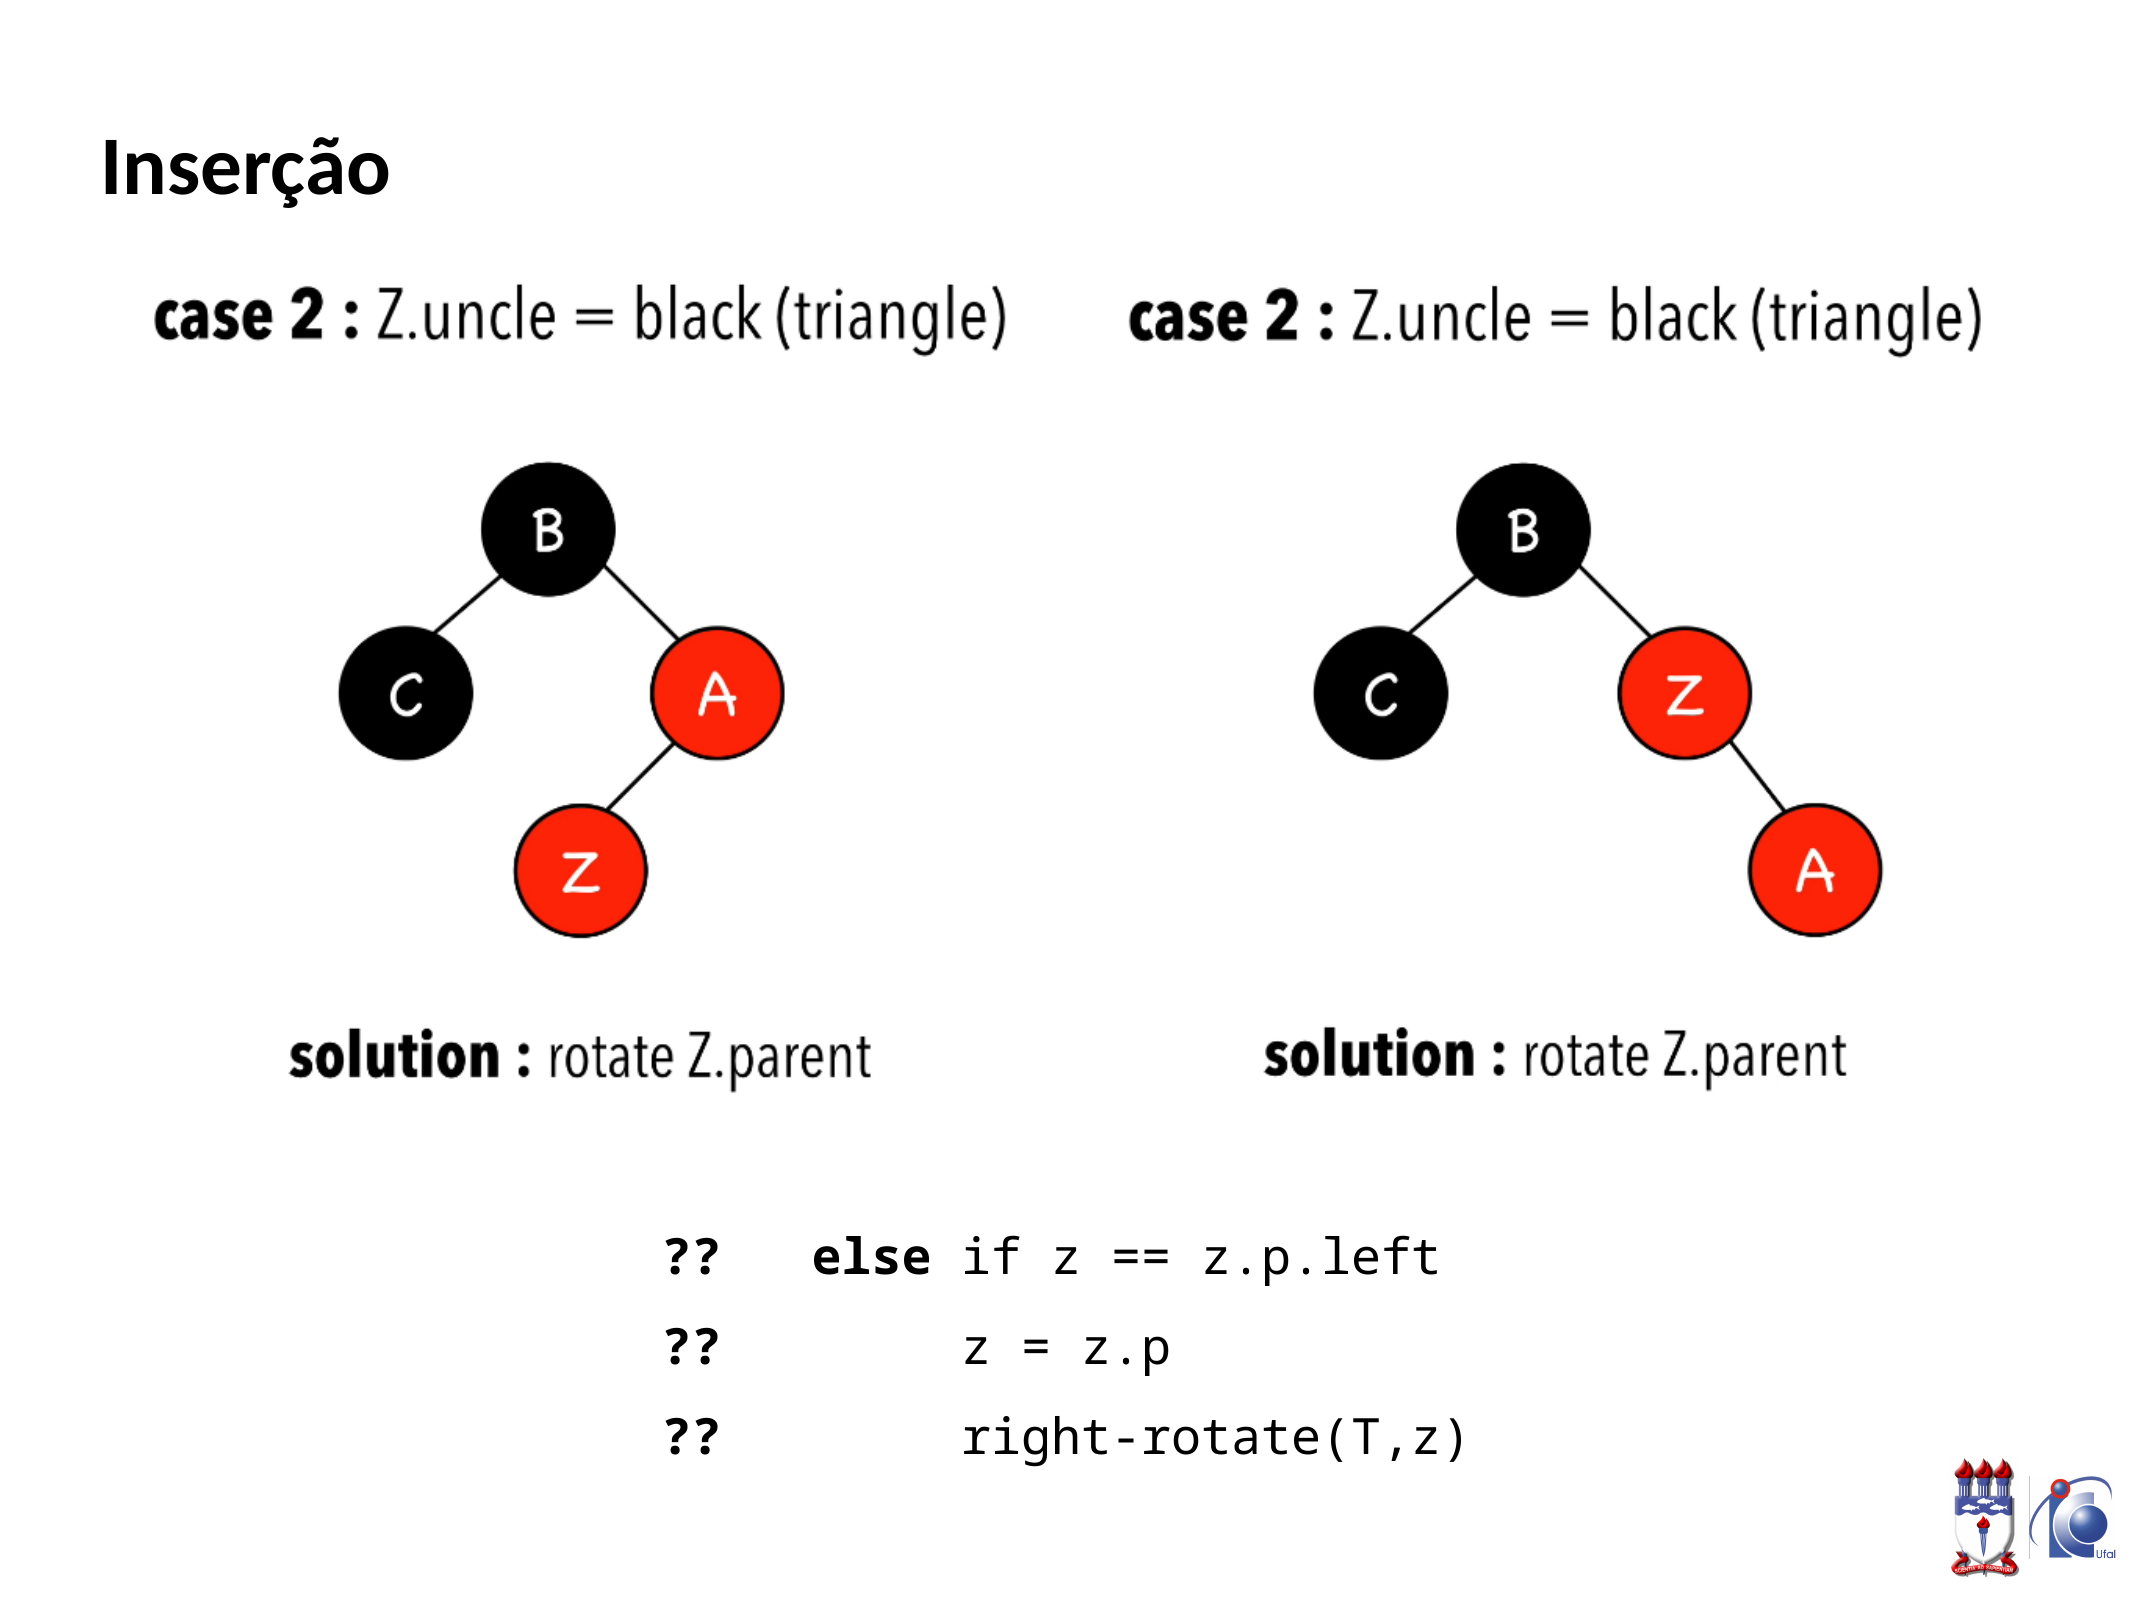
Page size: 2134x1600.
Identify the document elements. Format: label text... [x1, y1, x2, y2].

text_box ?? else if z == z.p.left ?? z = z.p ?? right-rotate(T,z) [646, 1186, 1487, 1472]
picture [1084, 249, 2042, 1105]
picture [1948, 1456, 2020, 1579]
title Inserção [92, 72, 2042, 250]
picture [128, 249, 1021, 1105]
picture [2028, 1476, 2116, 1559]
